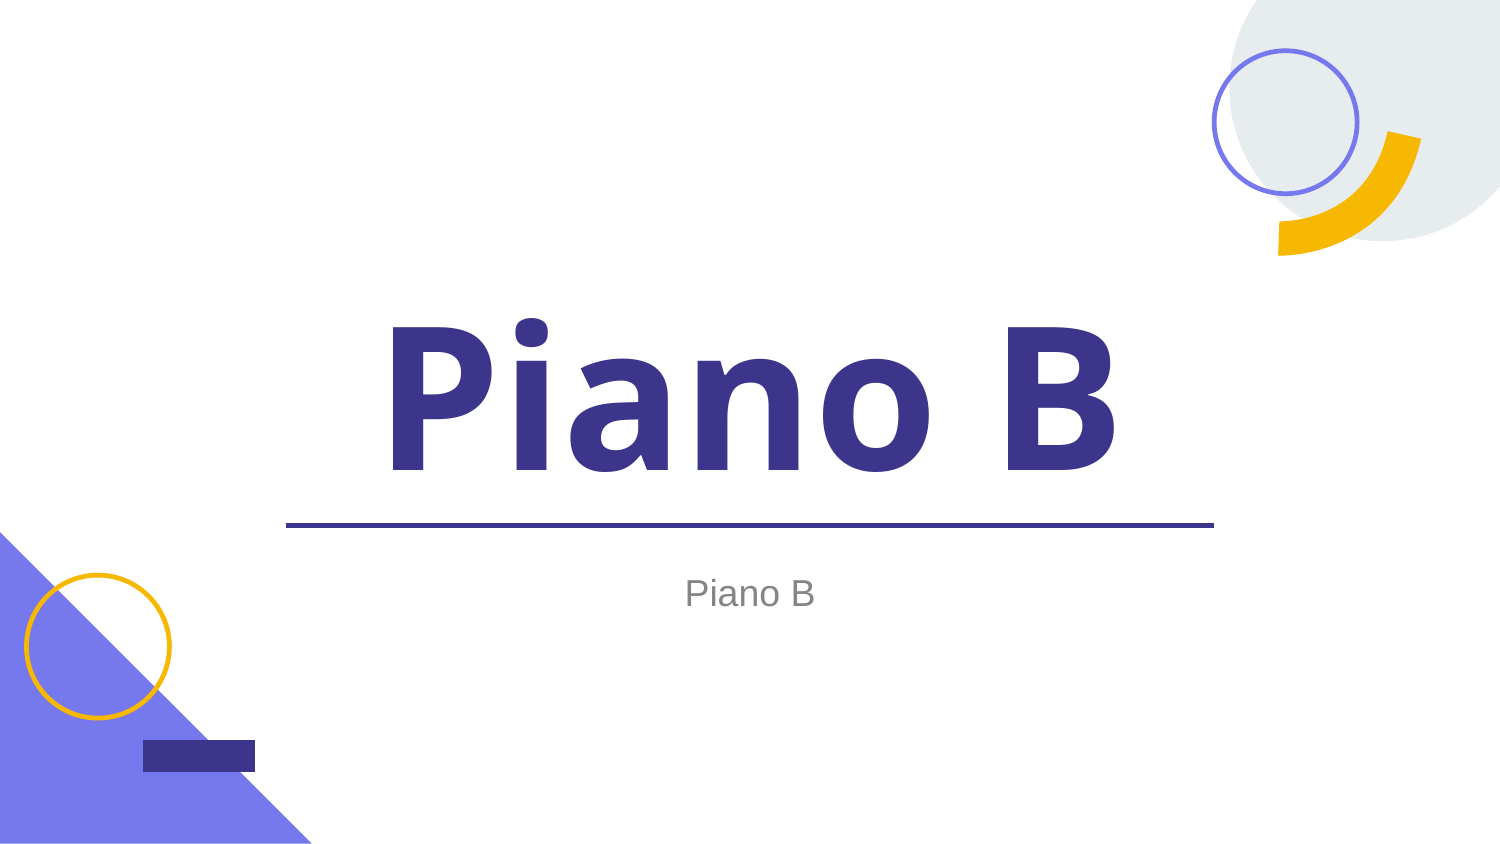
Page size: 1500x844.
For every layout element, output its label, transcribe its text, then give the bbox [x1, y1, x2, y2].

subtitle Piano B [210, 553, 1290, 671]
title Piano B [210, 255, 1290, 504]
